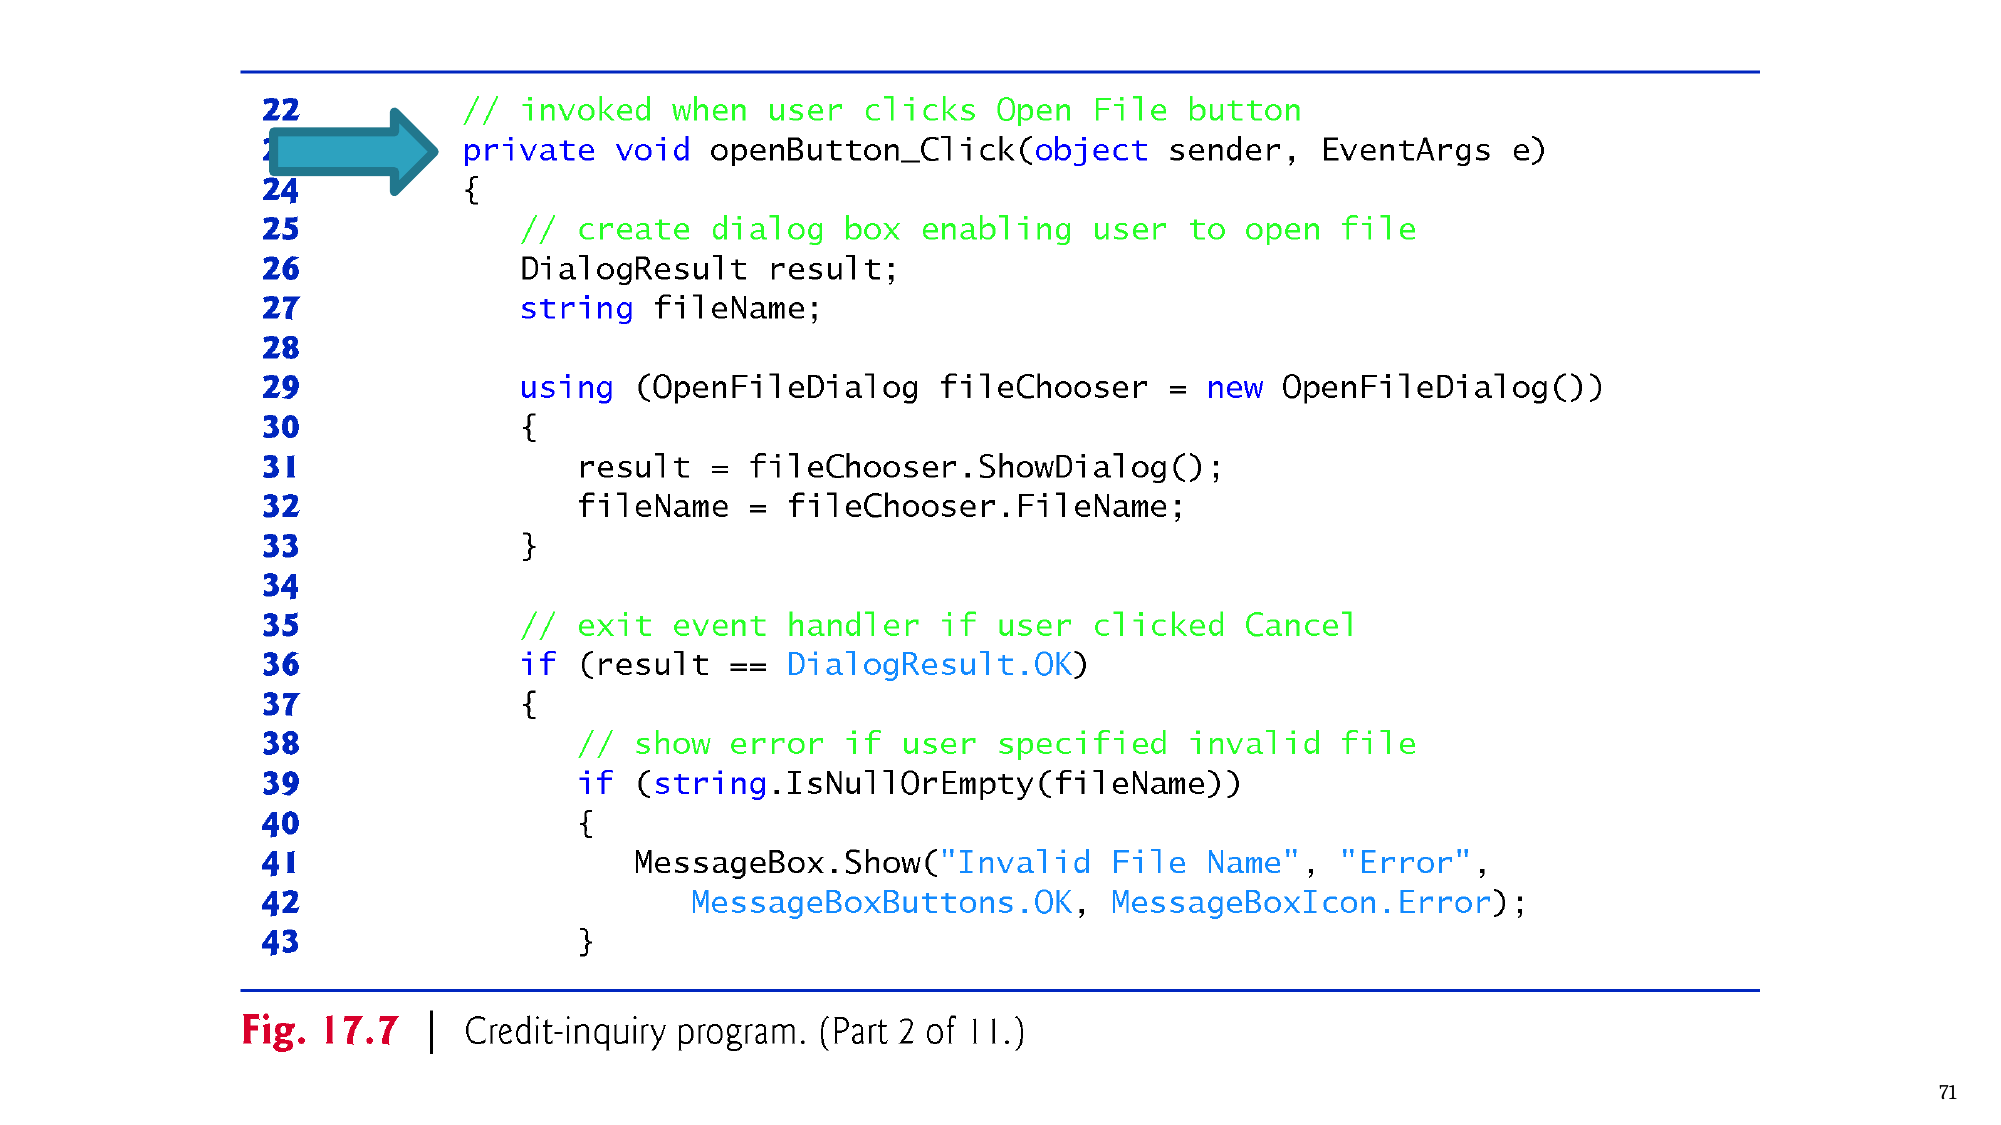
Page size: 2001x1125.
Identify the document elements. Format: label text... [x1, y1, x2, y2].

slide_number 71 [1891, 1051, 1972, 1112]
picture [168, 0, 1832, 1125]
